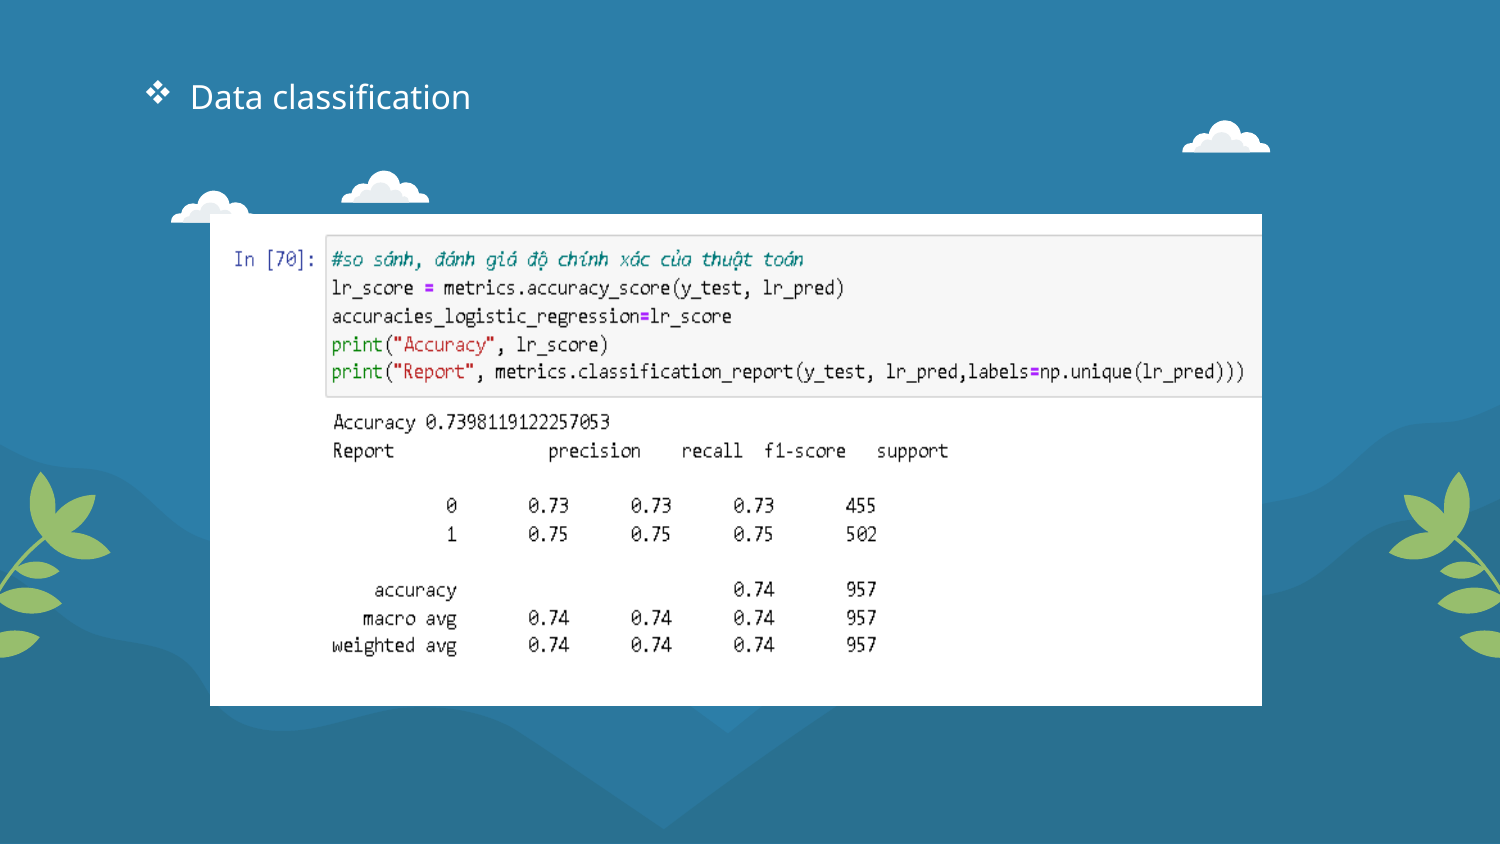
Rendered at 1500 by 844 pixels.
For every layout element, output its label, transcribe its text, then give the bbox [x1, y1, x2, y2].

text_box Data classification [128, 90, 615, 183]
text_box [341, 170, 430, 203]
picture [210, 214, 1262, 707]
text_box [170, 190, 260, 223]
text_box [1182, 120, 1271, 153]
